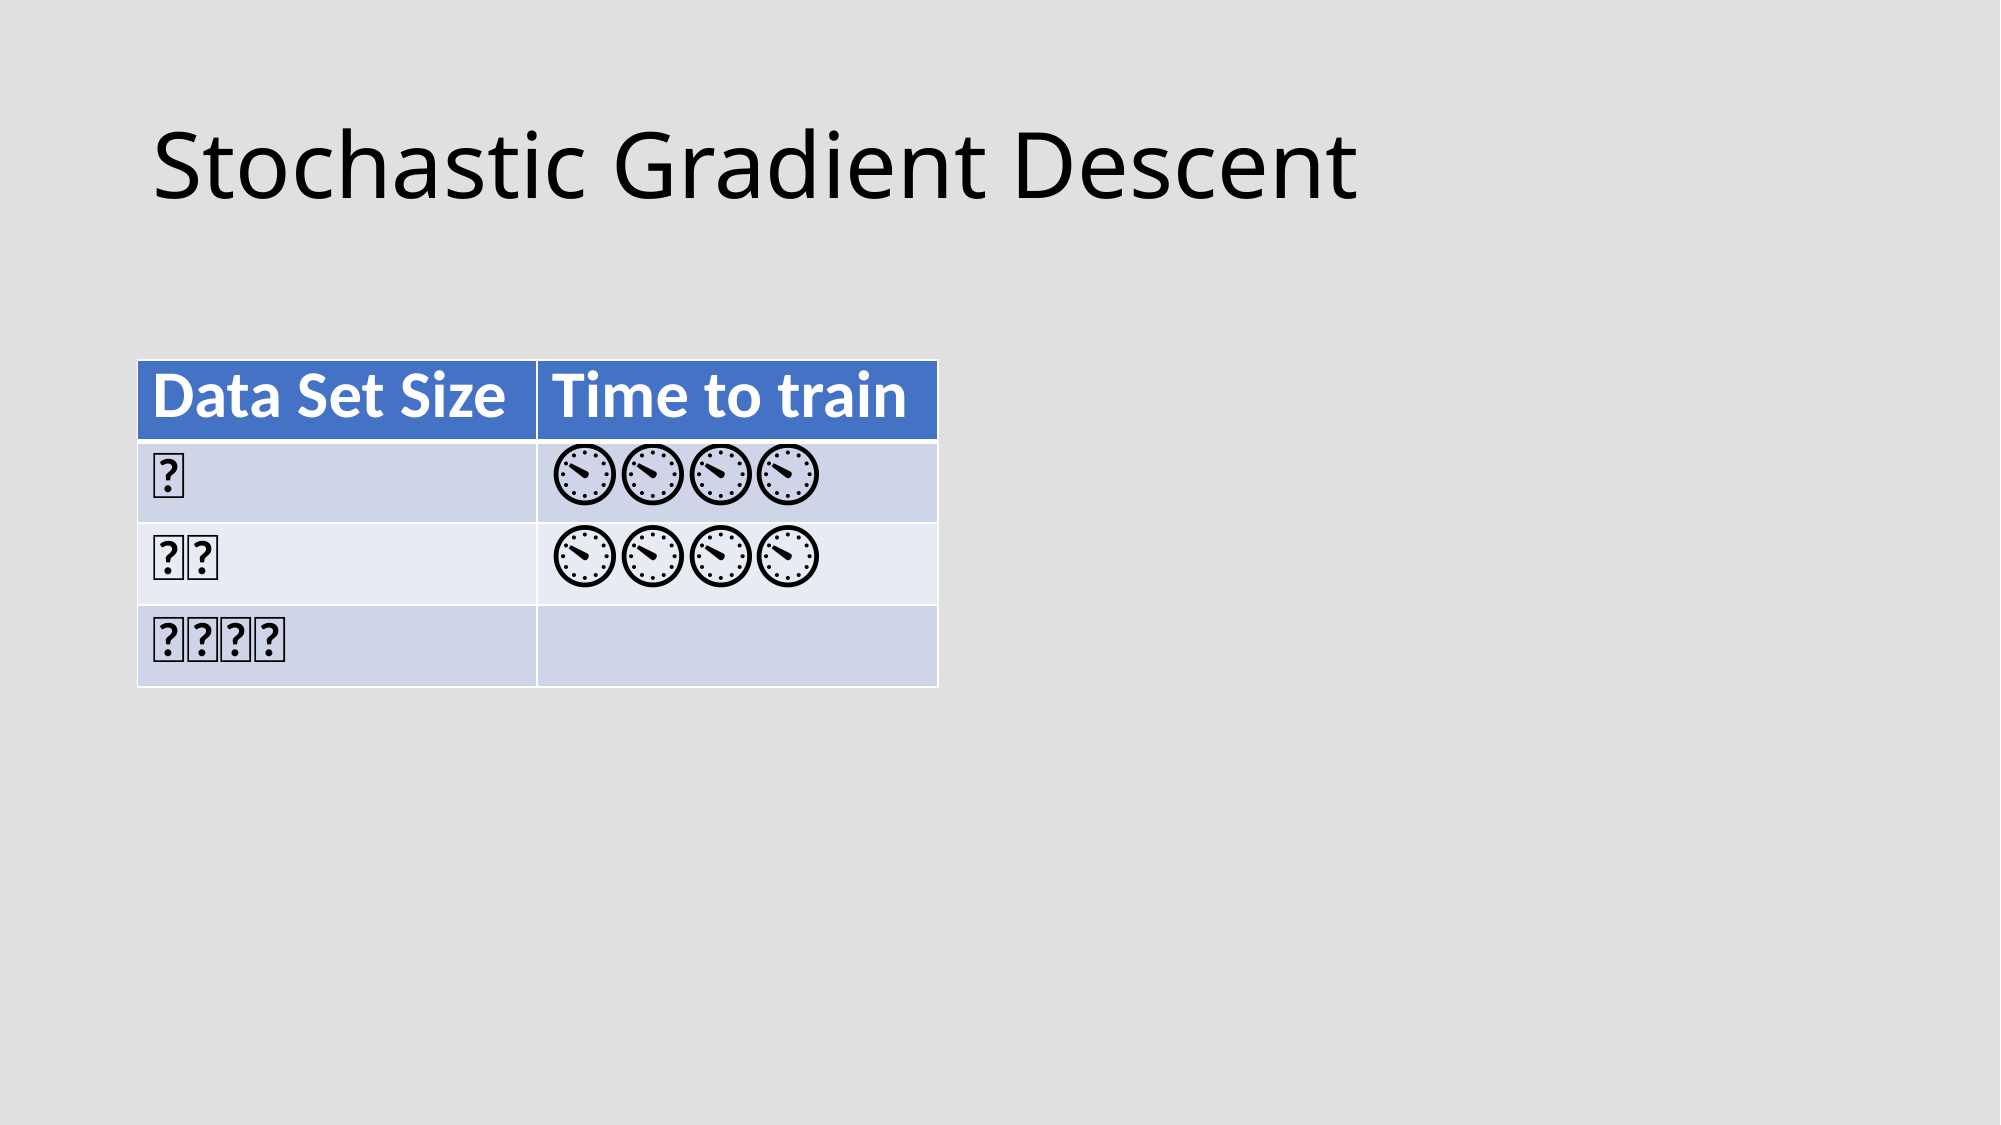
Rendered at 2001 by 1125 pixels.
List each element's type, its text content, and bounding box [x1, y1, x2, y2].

title Stochastic Gradient Descent [137, 59, 1863, 278]
table_cell 💾💾💾💾 [138, 606, 536, 686]
table_cell 💾 [138, 444, 536, 522]
table_cell 💾💾 [138, 524, 536, 604]
table_header Data Set Size [138, 361, 536, 439]
table_cell ⏲⏲⏲⏲ [538, 444, 937, 522]
table_header Time to train [538, 361, 937, 439]
table_cell [538, 606, 937, 686]
table_cell ⏲⏲⏲⏲ [538, 524, 937, 604]
